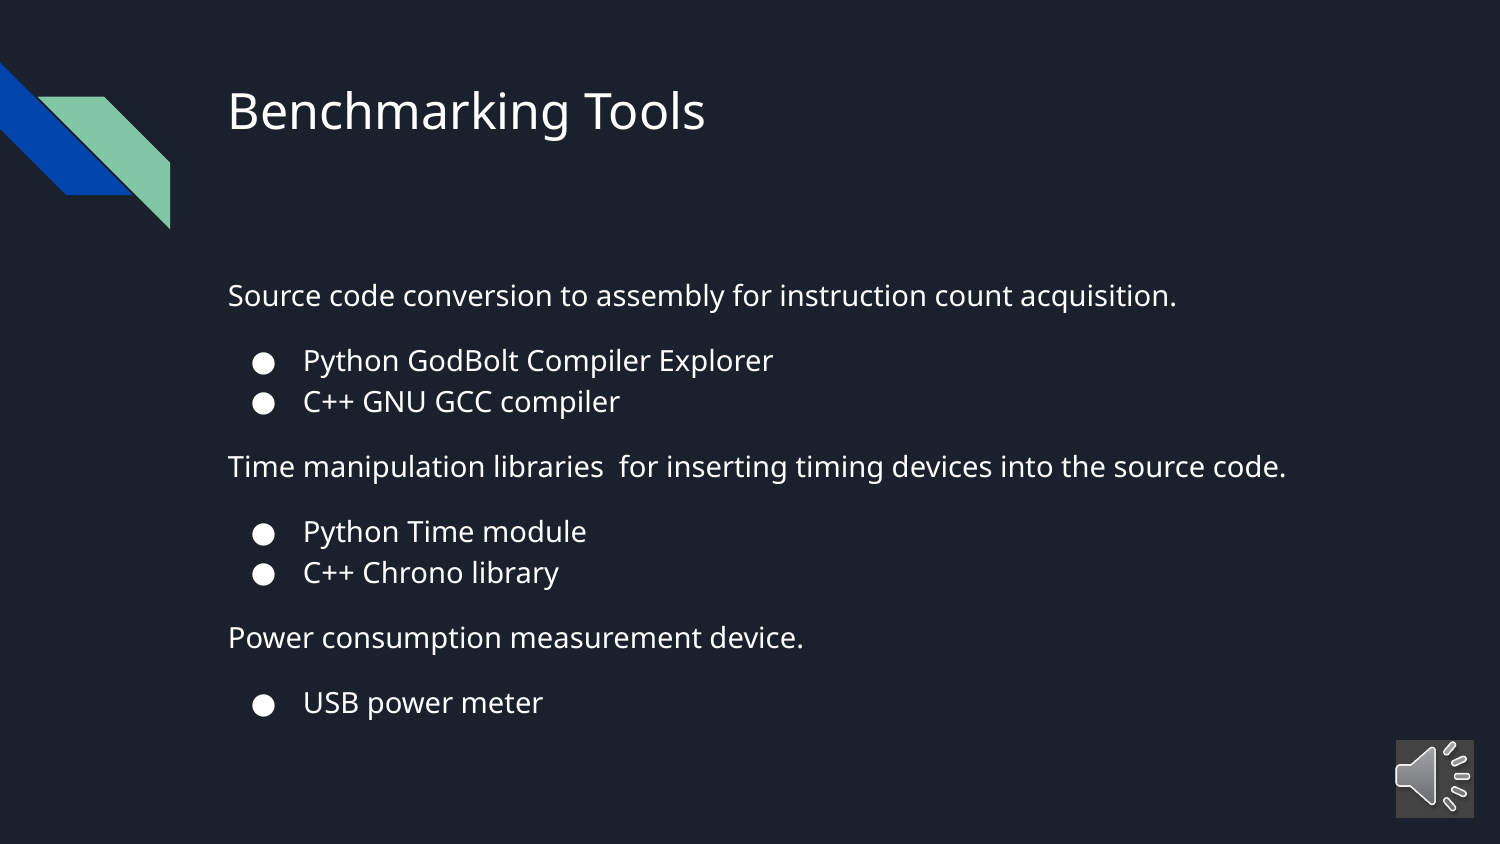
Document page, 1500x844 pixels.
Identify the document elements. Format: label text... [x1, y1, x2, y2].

picture [1394, 738, 1476, 819]
list Source code conversion to assembly for instruction count acquisition. Python GodBolt Compiler Explorer C++ GNU GCC compiler Time manipulation libraries for inserting timing devices into the source code. Python Time module C++ Chrono library Power consumption measurement device. USB power meter [212, 257, 1368, 735]
title Benchmarking Tools [212, 64, 1368, 215]
